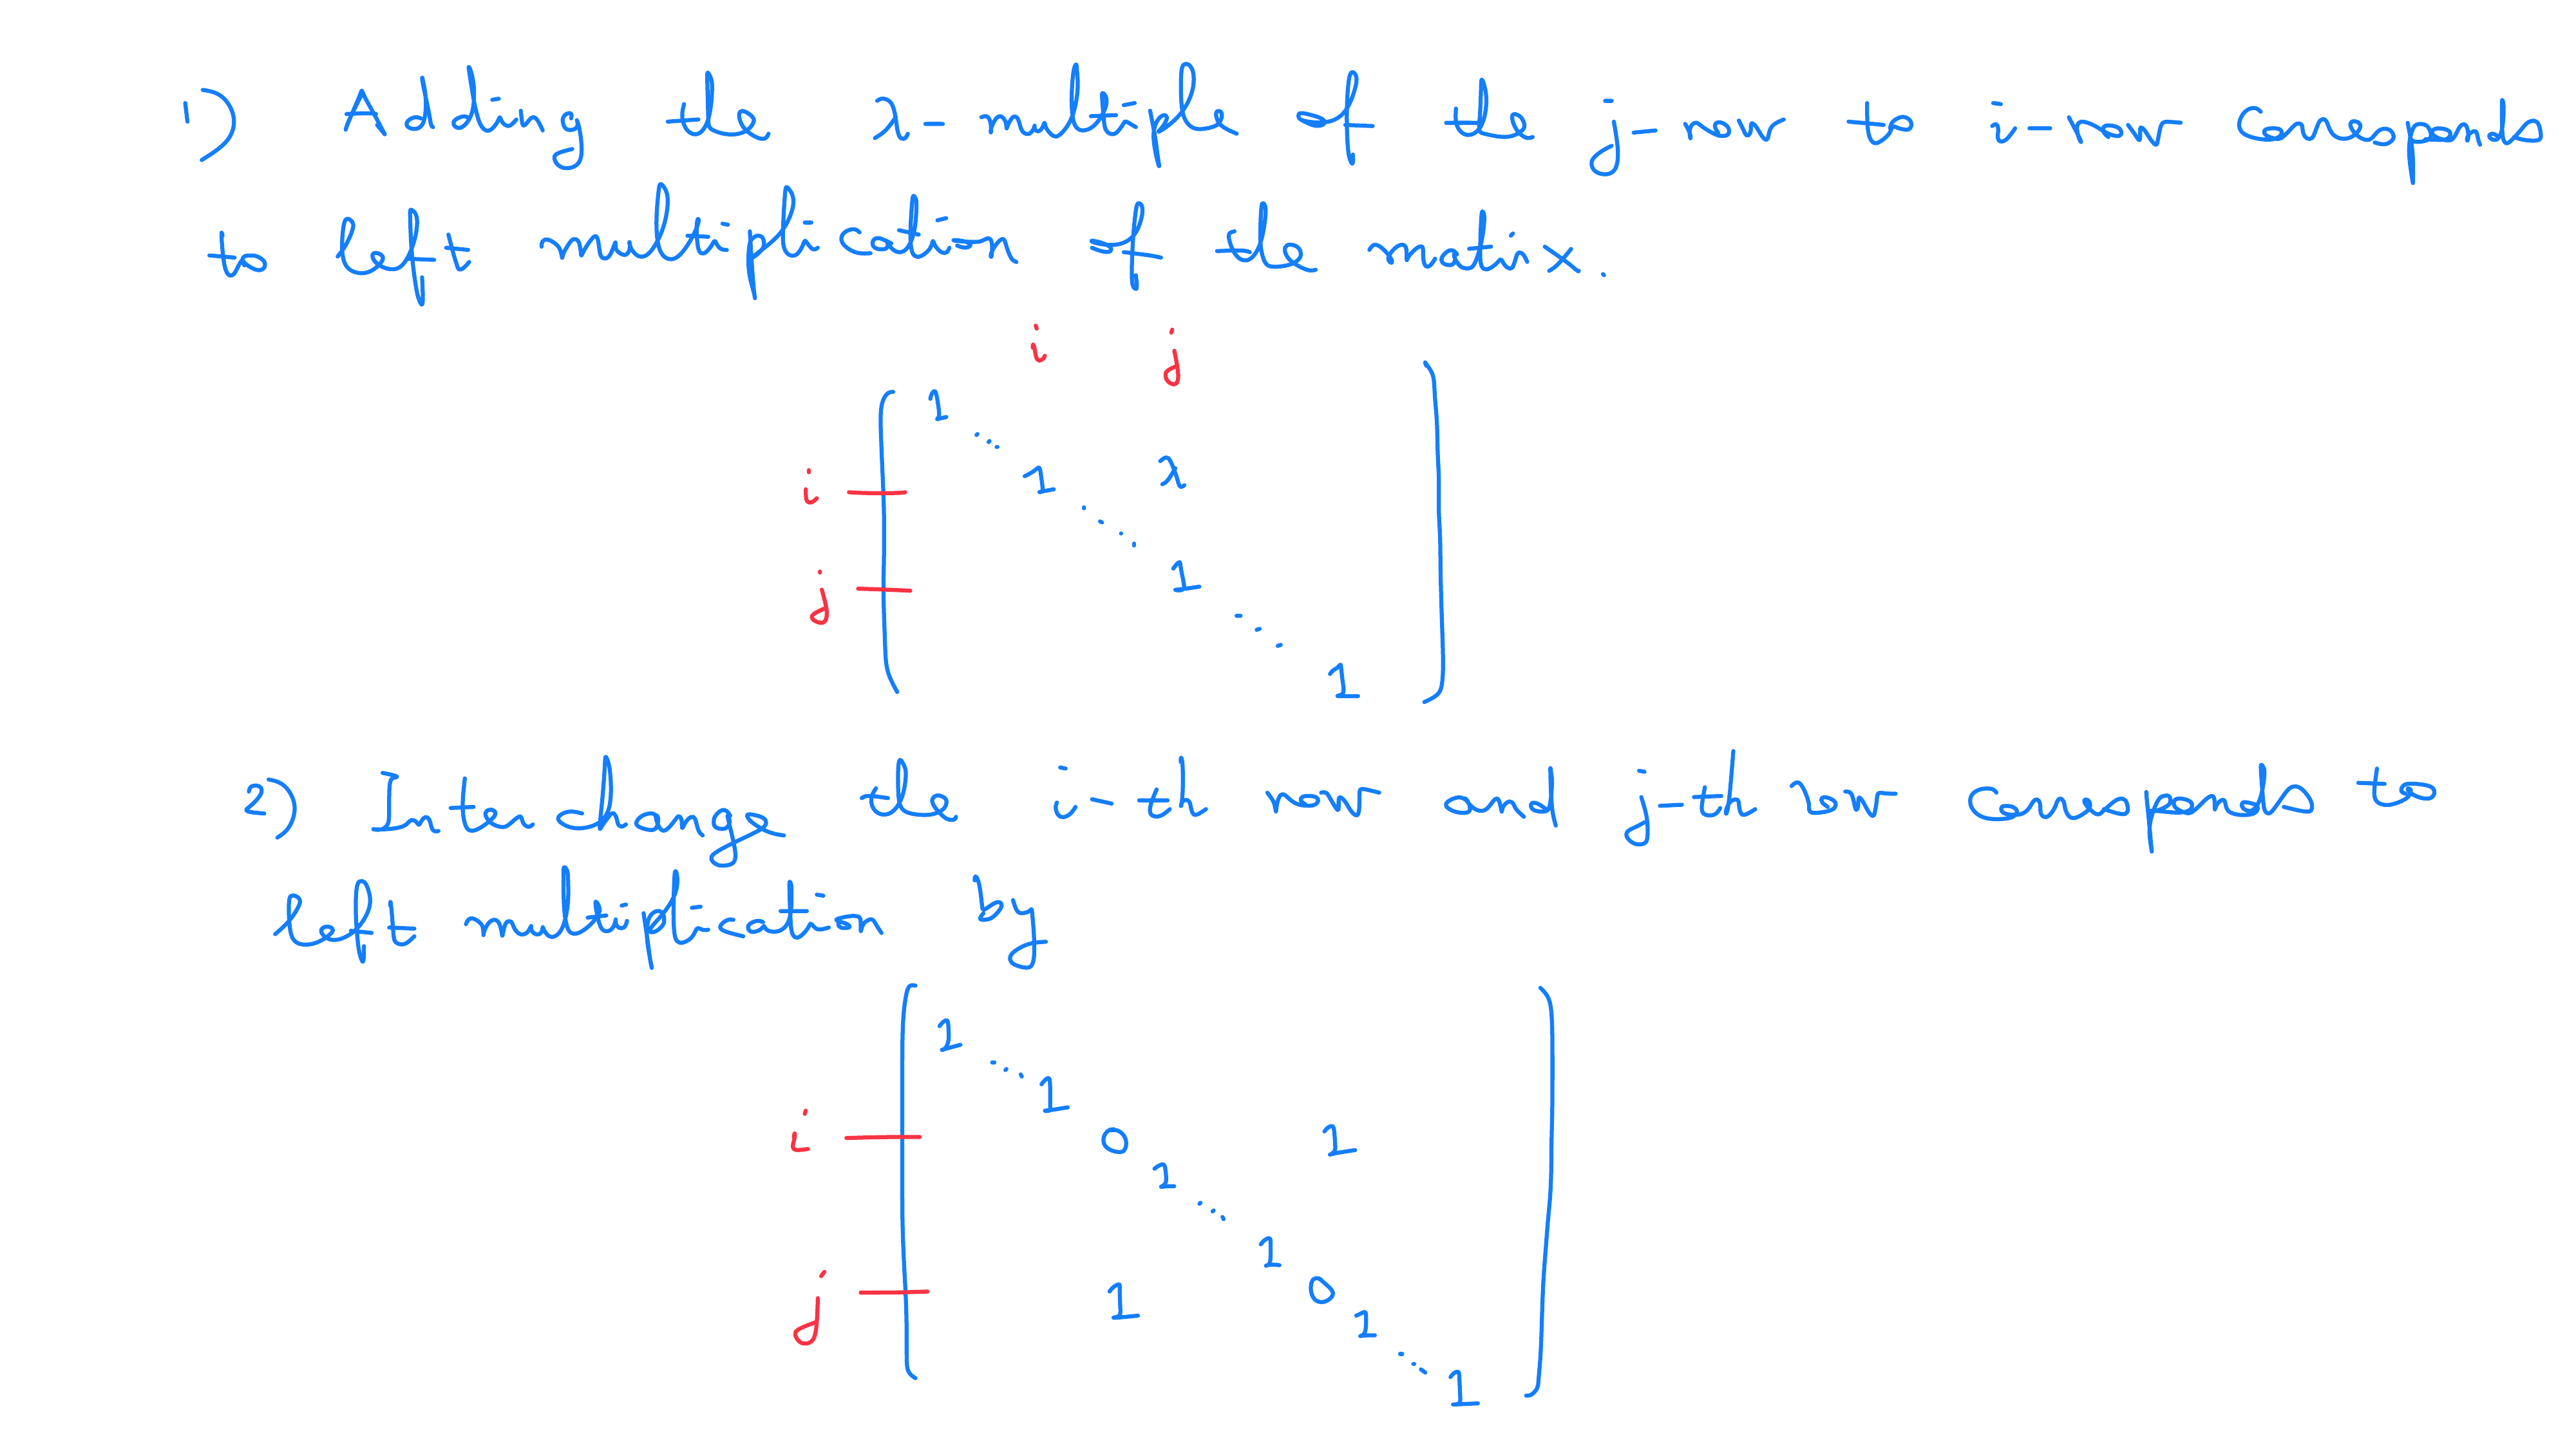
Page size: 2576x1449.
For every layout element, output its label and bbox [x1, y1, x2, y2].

text_box [185, 63, 2541, 1405]
